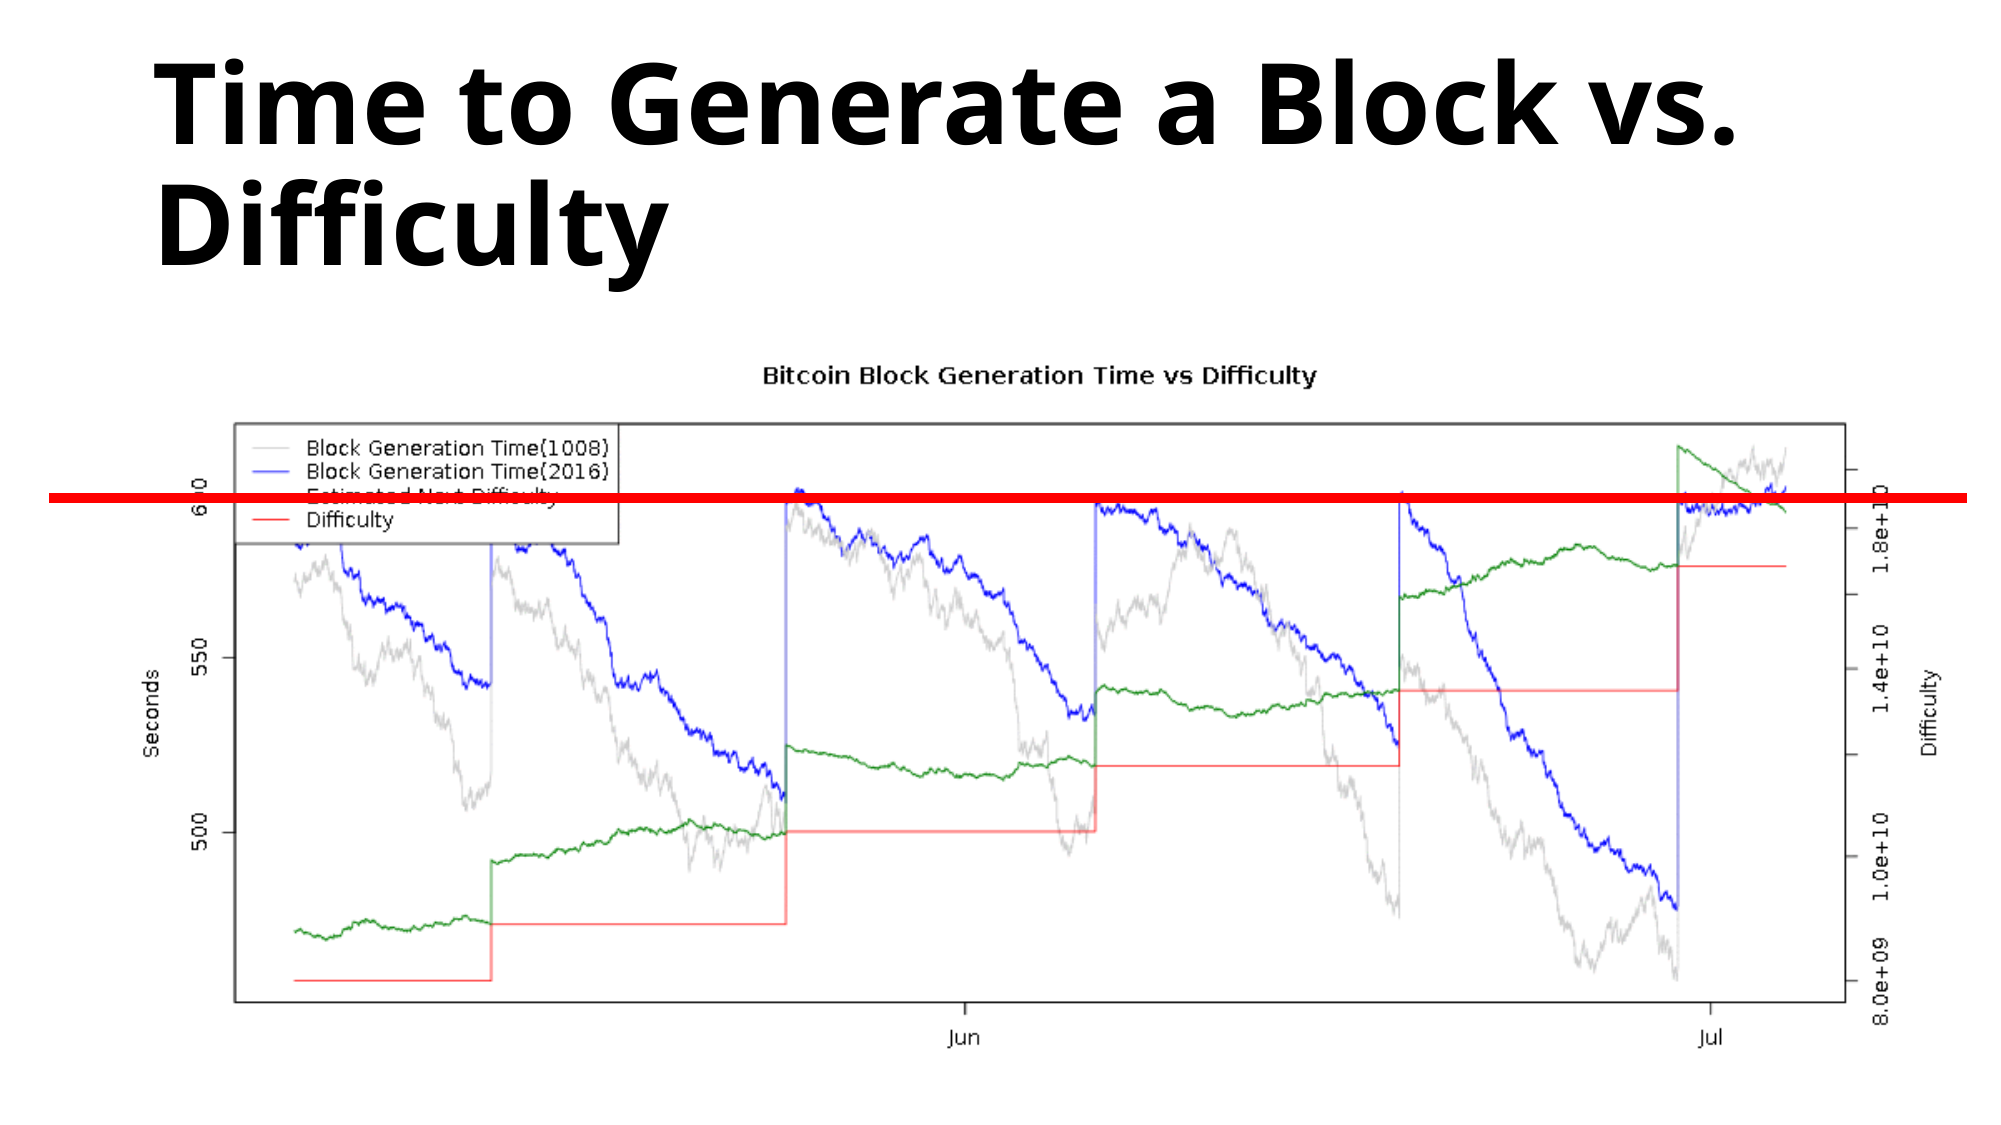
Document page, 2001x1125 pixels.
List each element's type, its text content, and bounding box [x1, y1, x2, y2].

picture [137, 499, 1968, 1125]
title Time to Generate a Block vs. Difficulty [137, 59, 1863, 278]
picture [137, 326, 1968, 497]
